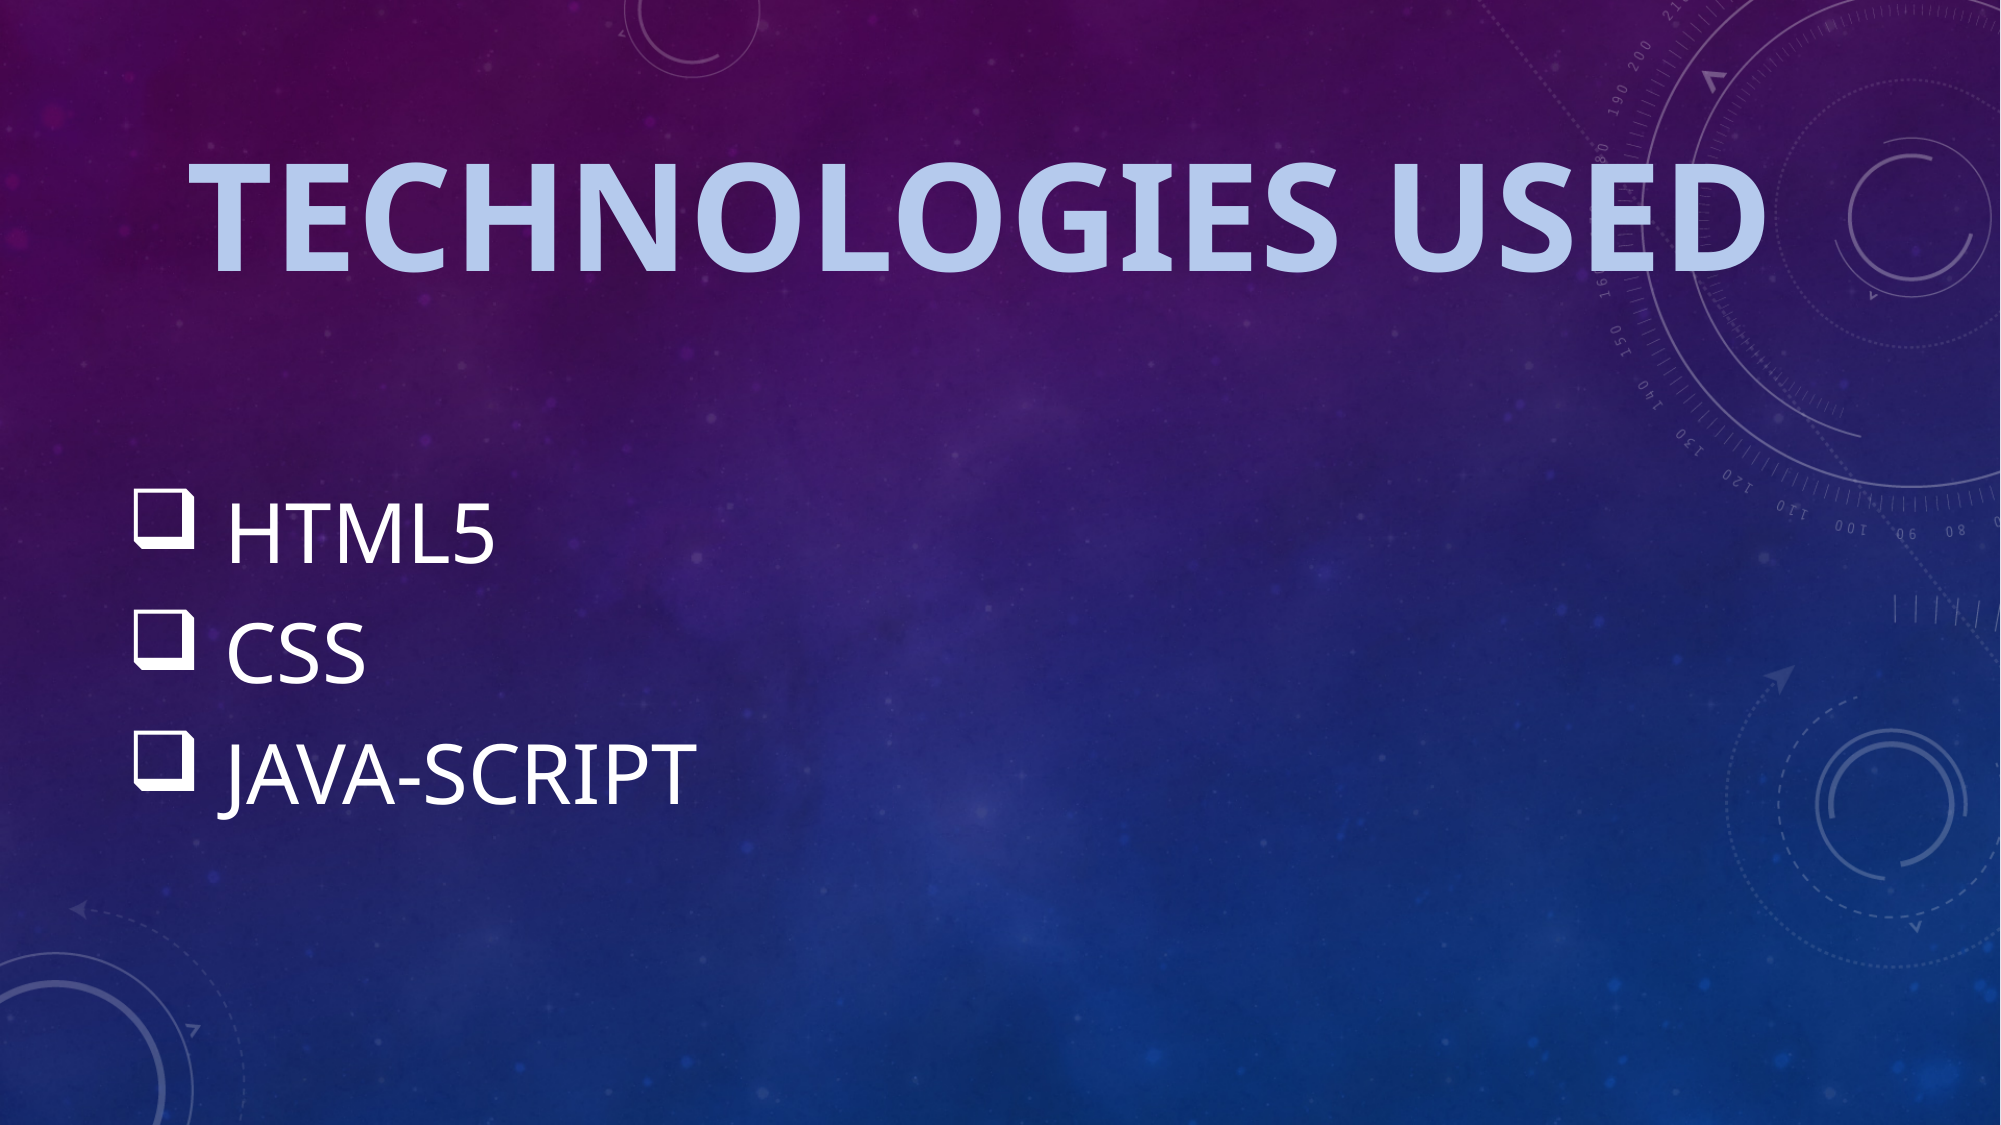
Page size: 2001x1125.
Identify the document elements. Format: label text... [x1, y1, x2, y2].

text_box TECHNOLOGIES USED [171, 113, 1790, 309]
list HTML5 CSS JAVA-SCRIPT [112, 351, 1775, 950]
picture [0, 0, 2001, 1125]
